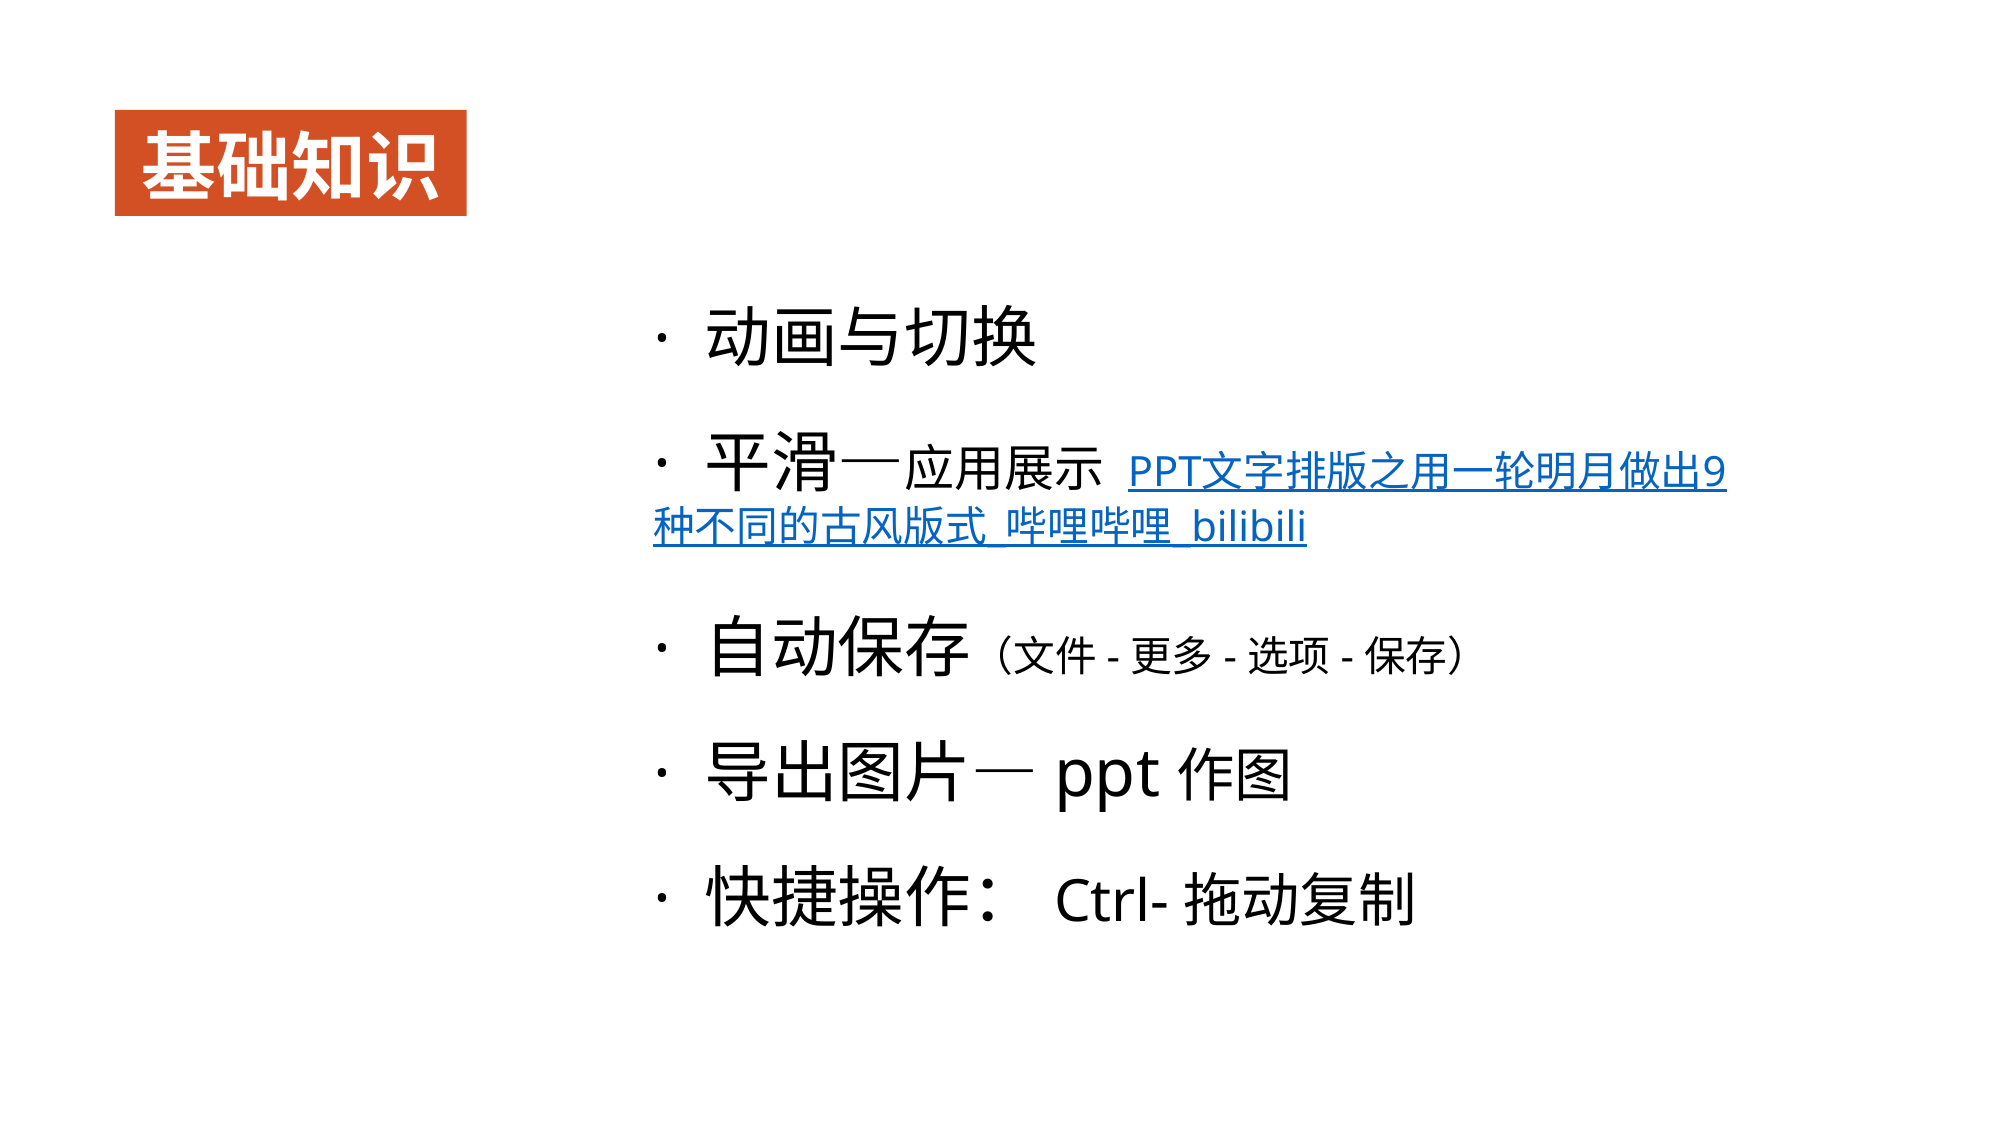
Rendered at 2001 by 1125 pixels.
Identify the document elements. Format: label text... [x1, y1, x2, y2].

text_box [114, 109, 468, 217]
text_box · 动画与切换 · 平滑—应用展示 PPT文字排版之用一轮明月做出9种不同的古风版式_哔哩哔哩_bilibili · 自动保存（文件-更多-选项-保存） · 导出图片—ppt作图 · 快捷操作：Ctrl-拖动复制 [638, 287, 1766, 943]
text_box 基础知识 [126, 112, 479, 217]
